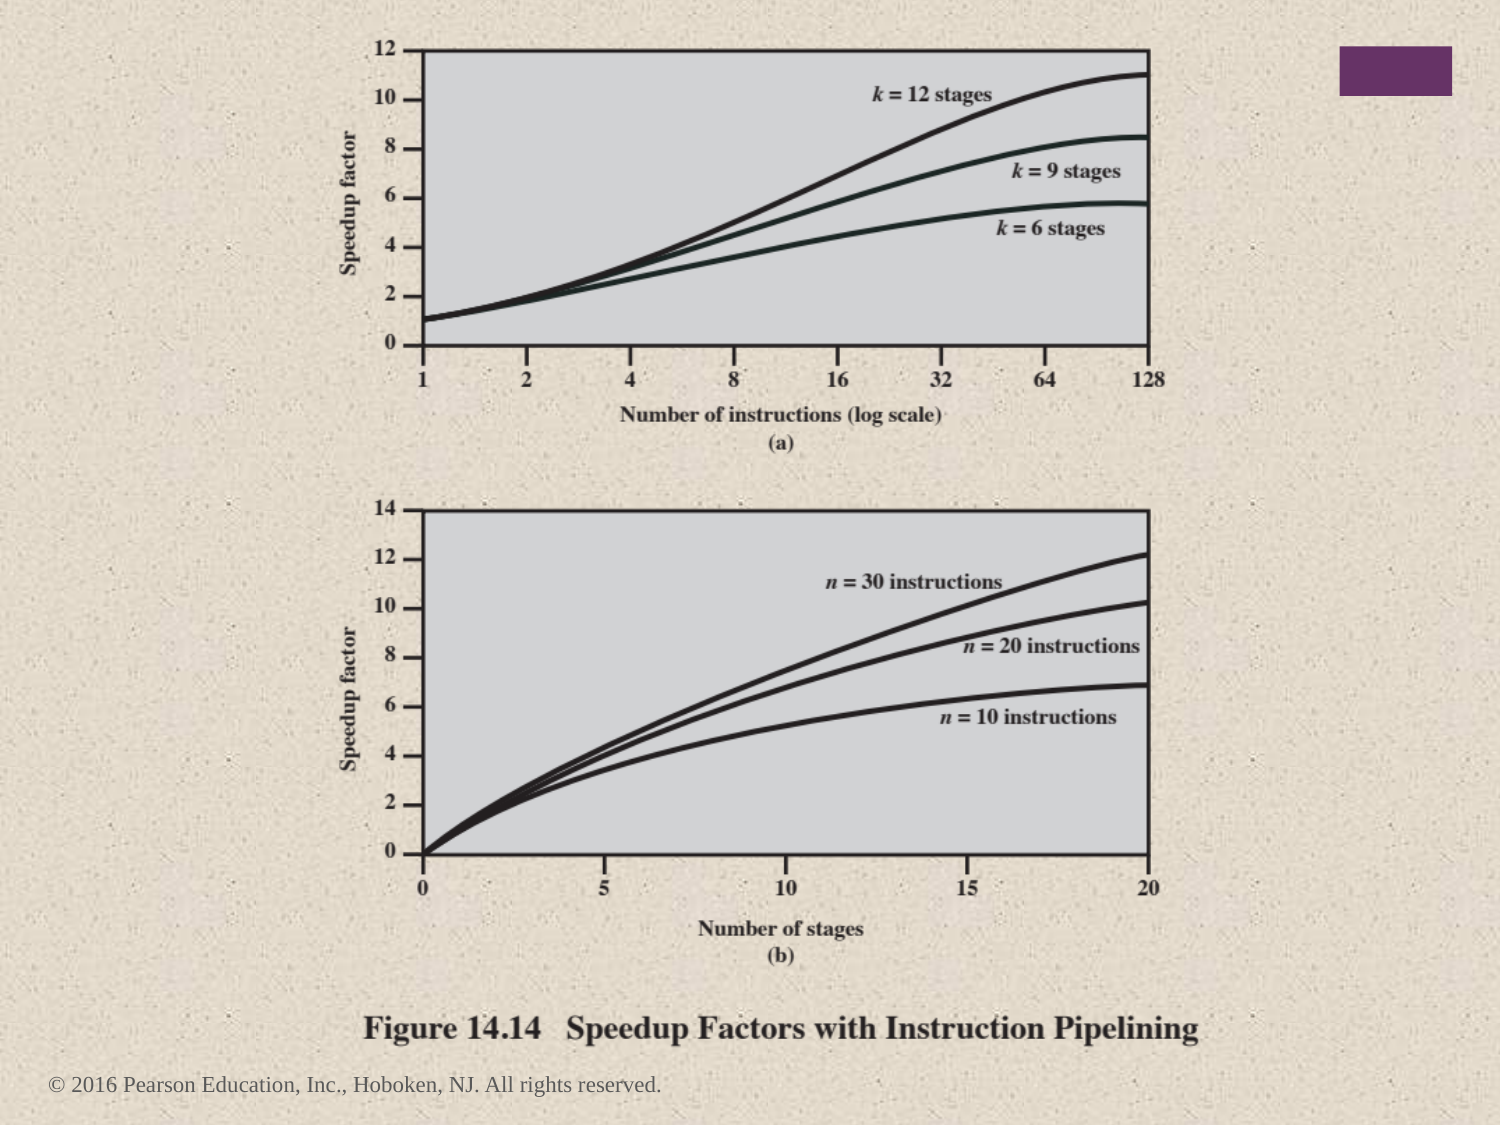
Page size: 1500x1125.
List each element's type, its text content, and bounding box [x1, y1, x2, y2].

picture [0, 0, 1500, 1125]
footer © 2016 Pearson Education, Inc., Hoboken, NJ. All rights reserved. [33, 1053, 1038, 1114]
picture [217, 0, 1353, 1095]
